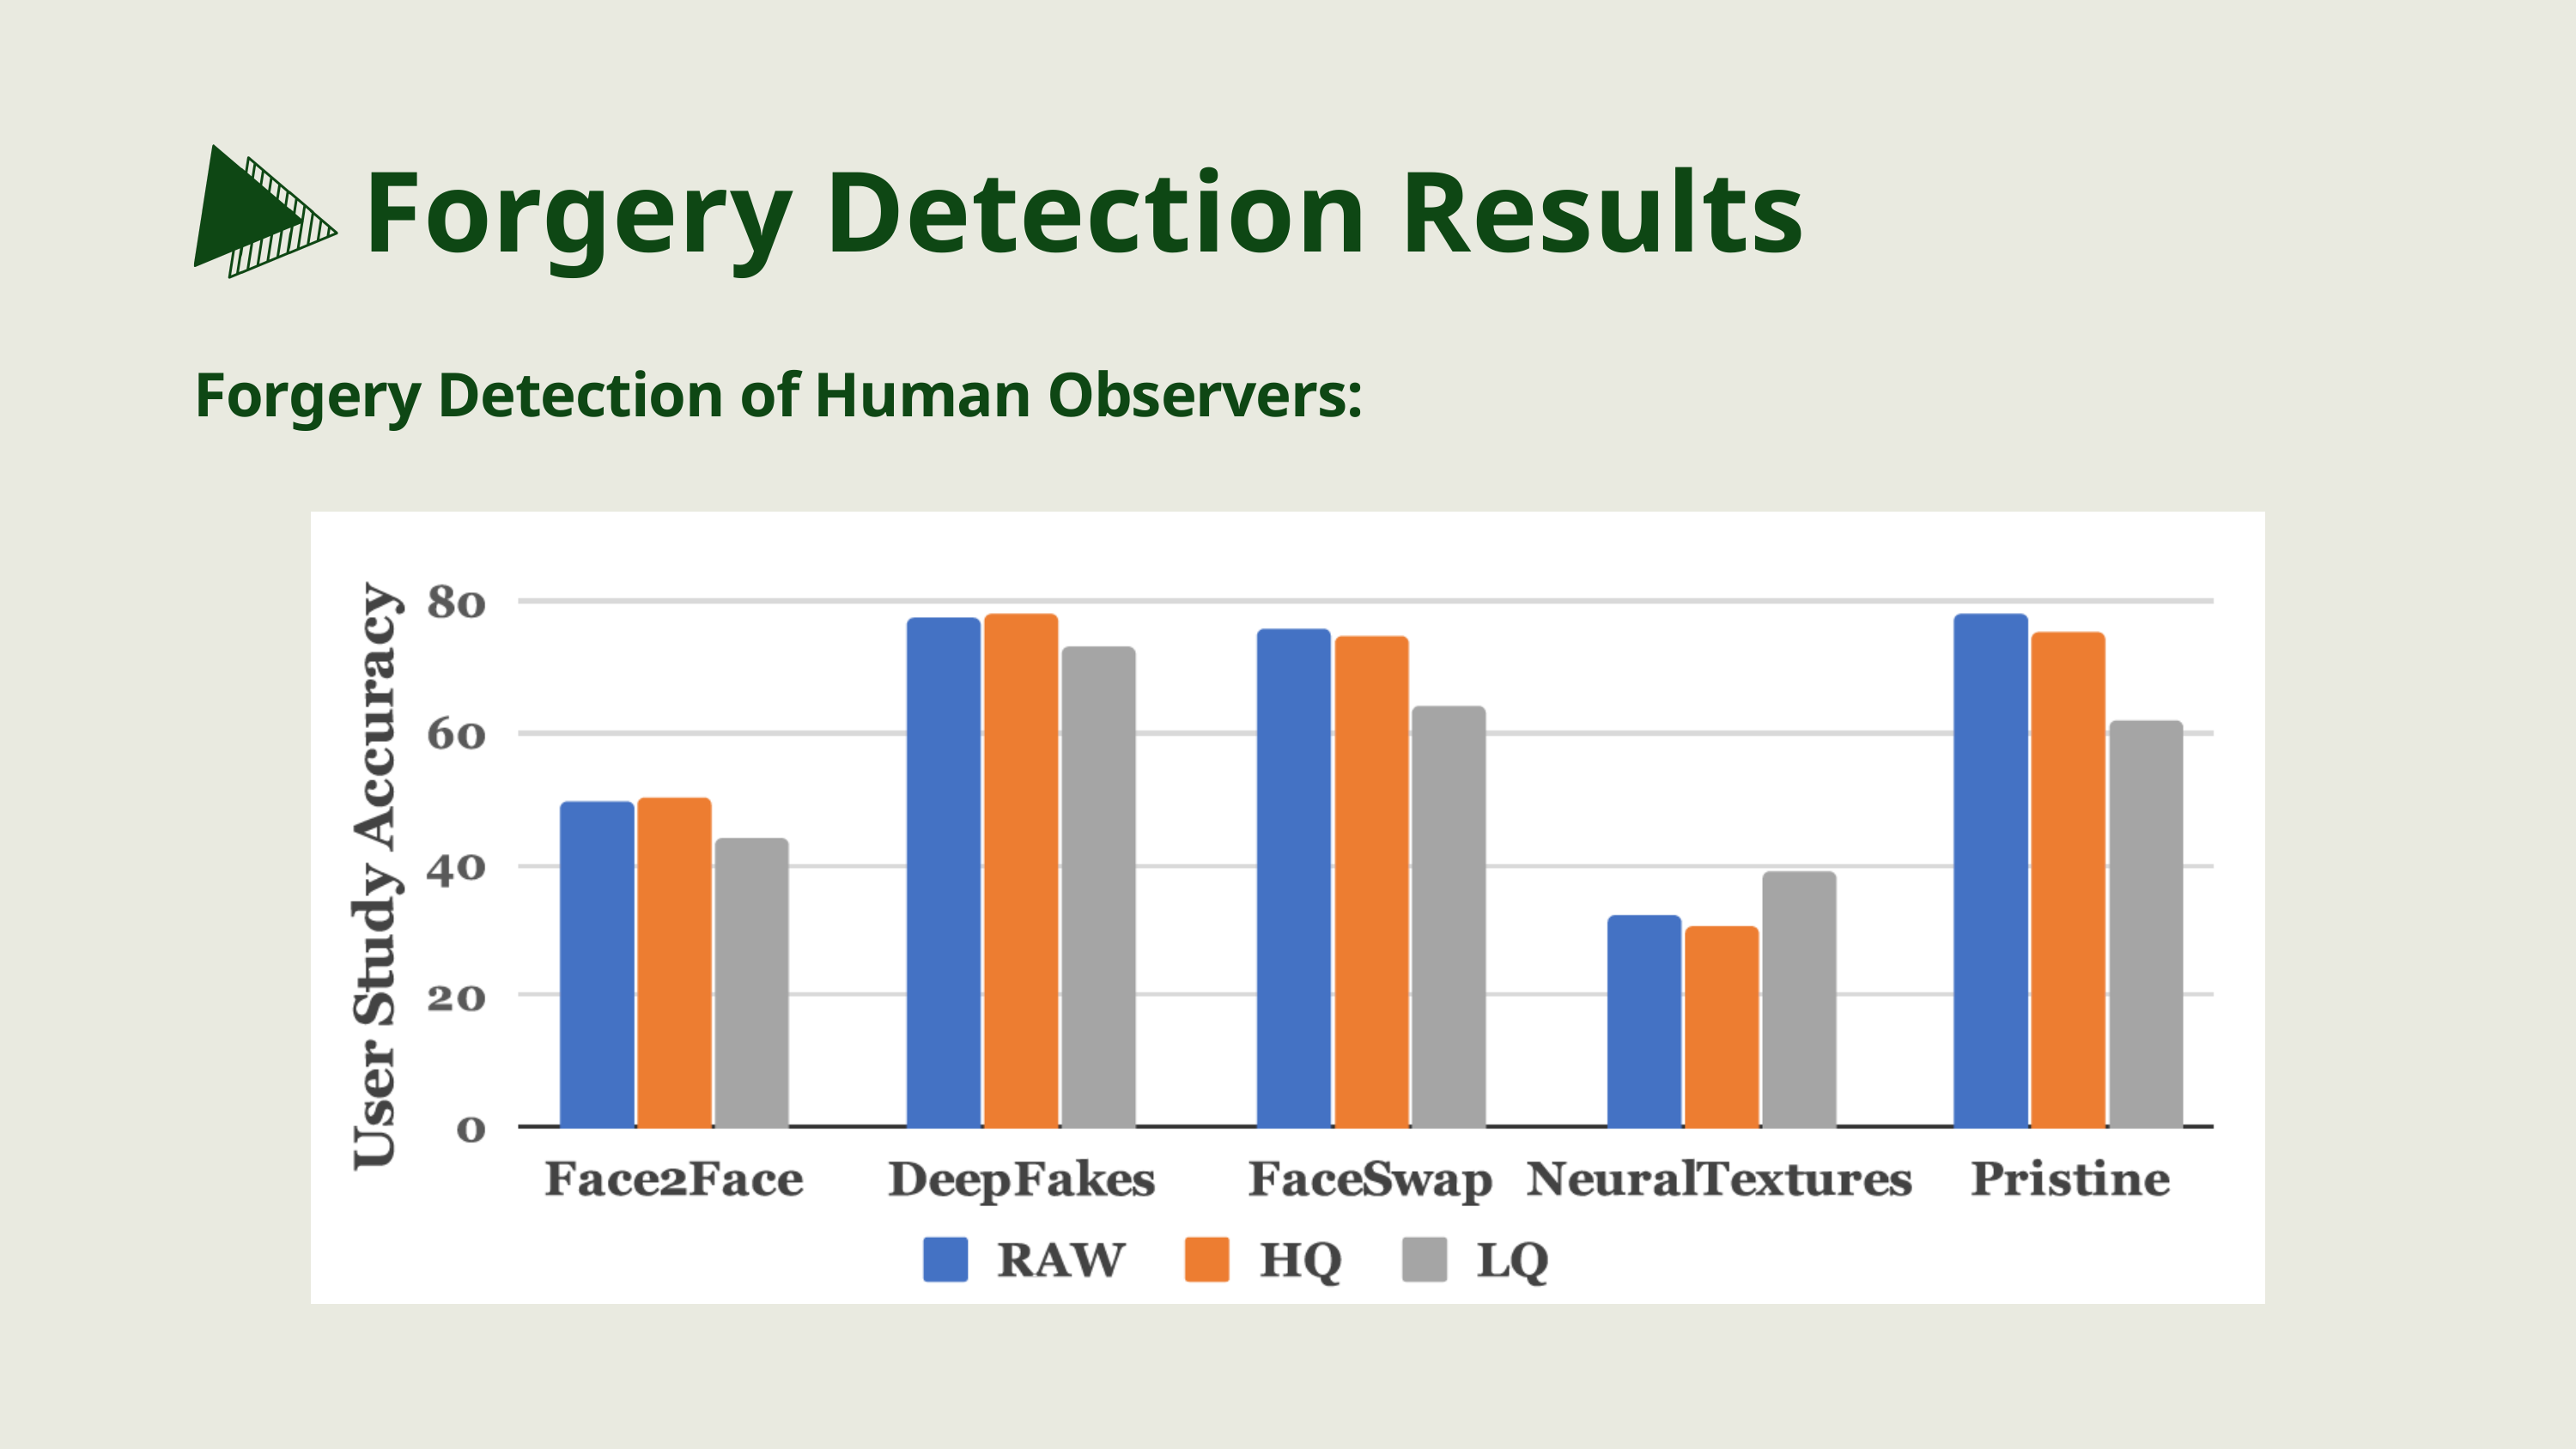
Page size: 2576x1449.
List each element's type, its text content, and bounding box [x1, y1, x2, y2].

text_box Forgery Detection Results [361, 152, 2432, 275]
text_box Forgery Detection of Human Observers: [193, 343, 2453, 428]
text_box [193, 144, 338, 279]
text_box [310, 512, 2265, 1304]
